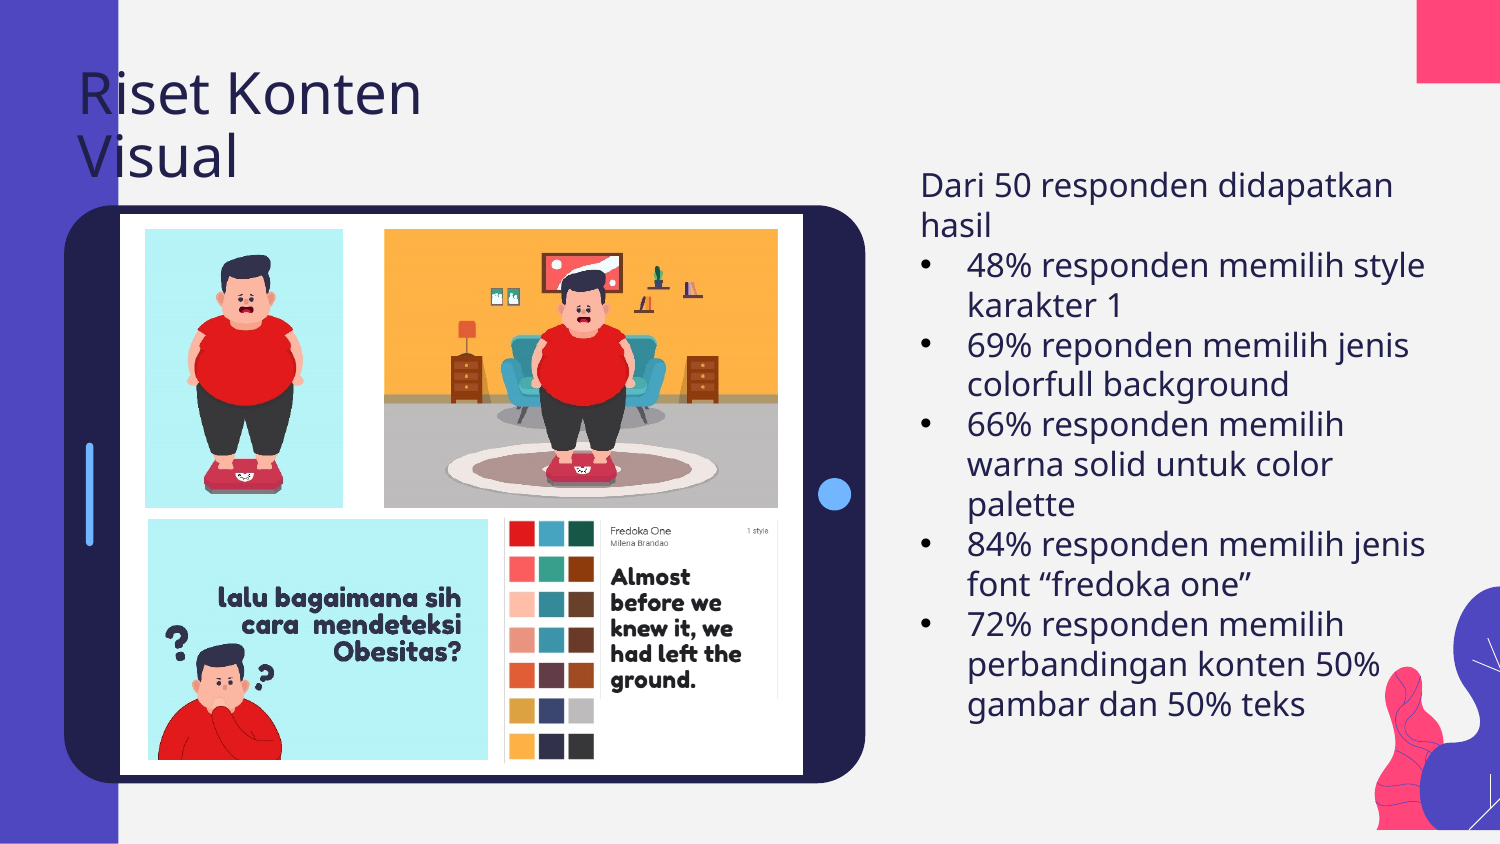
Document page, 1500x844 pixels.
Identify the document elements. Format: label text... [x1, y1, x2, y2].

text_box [1370, 666, 1411, 831]
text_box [1416, 586, 1500, 831]
picture [148, 519, 785, 760]
text_box Dari 50 responden didapatkan hasil 48% responden memilih style karakter 1 69% reponden memilih jenis colorfull background 66% responden memilih warna solid untuk color palette 84% responden memilih jenis font “fredoka one” 72% responden memilih perbandingan konten 50% gambar dan 50% teks [905, 156, 1453, 731]
picture [145, 229, 343, 508]
text_box Riset Konten Visual [66, 54, 571, 200]
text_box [63, 205, 866, 784]
picture [383, 229, 778, 508]
